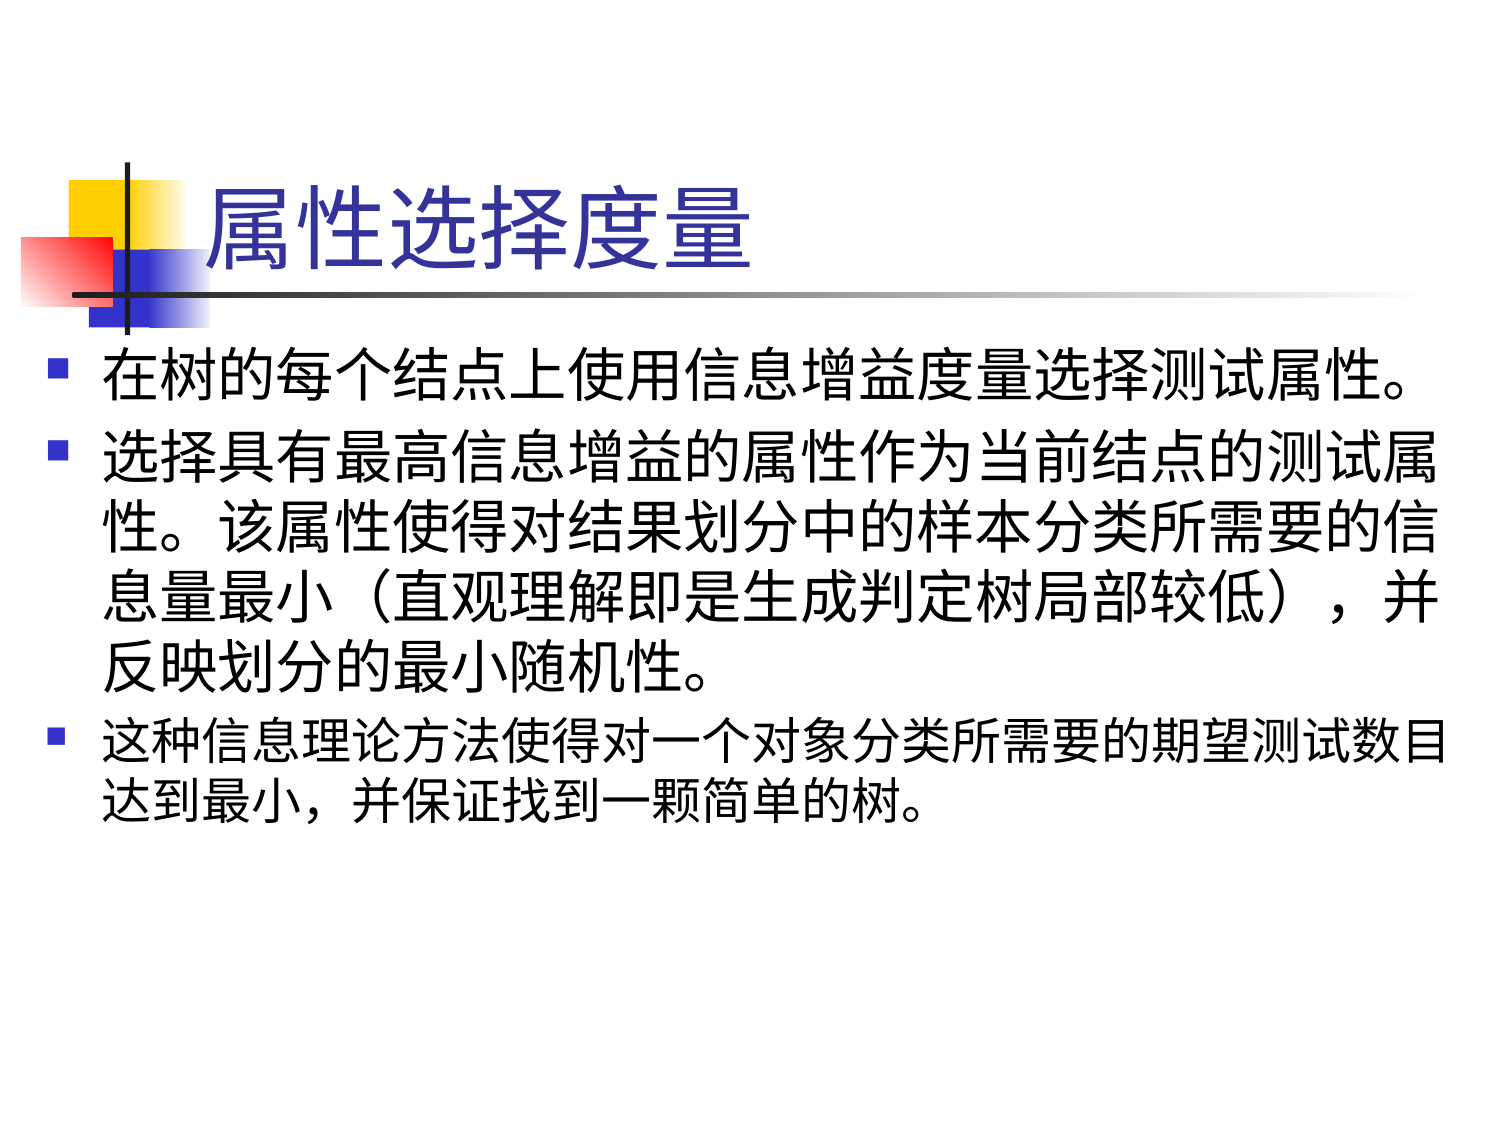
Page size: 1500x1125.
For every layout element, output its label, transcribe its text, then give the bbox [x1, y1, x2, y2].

title 属性选择度量 [188, 101, 1468, 289]
list 在树的每个结点上使用信息增益度量选择测试属性。 选择具有最高信息增益的属性作为当前结点的测试属性。该属性使得对结果划分中的样本分类所需要的信息量最小（直观理解即是生成判定树局部较低），并反映划分的最小随机性。 这种信息理论方法使得对一个对象分类所需要的期望测试数目达到最小，并保证找到一颗简单的树。 [29, 331, 1469, 1006]
